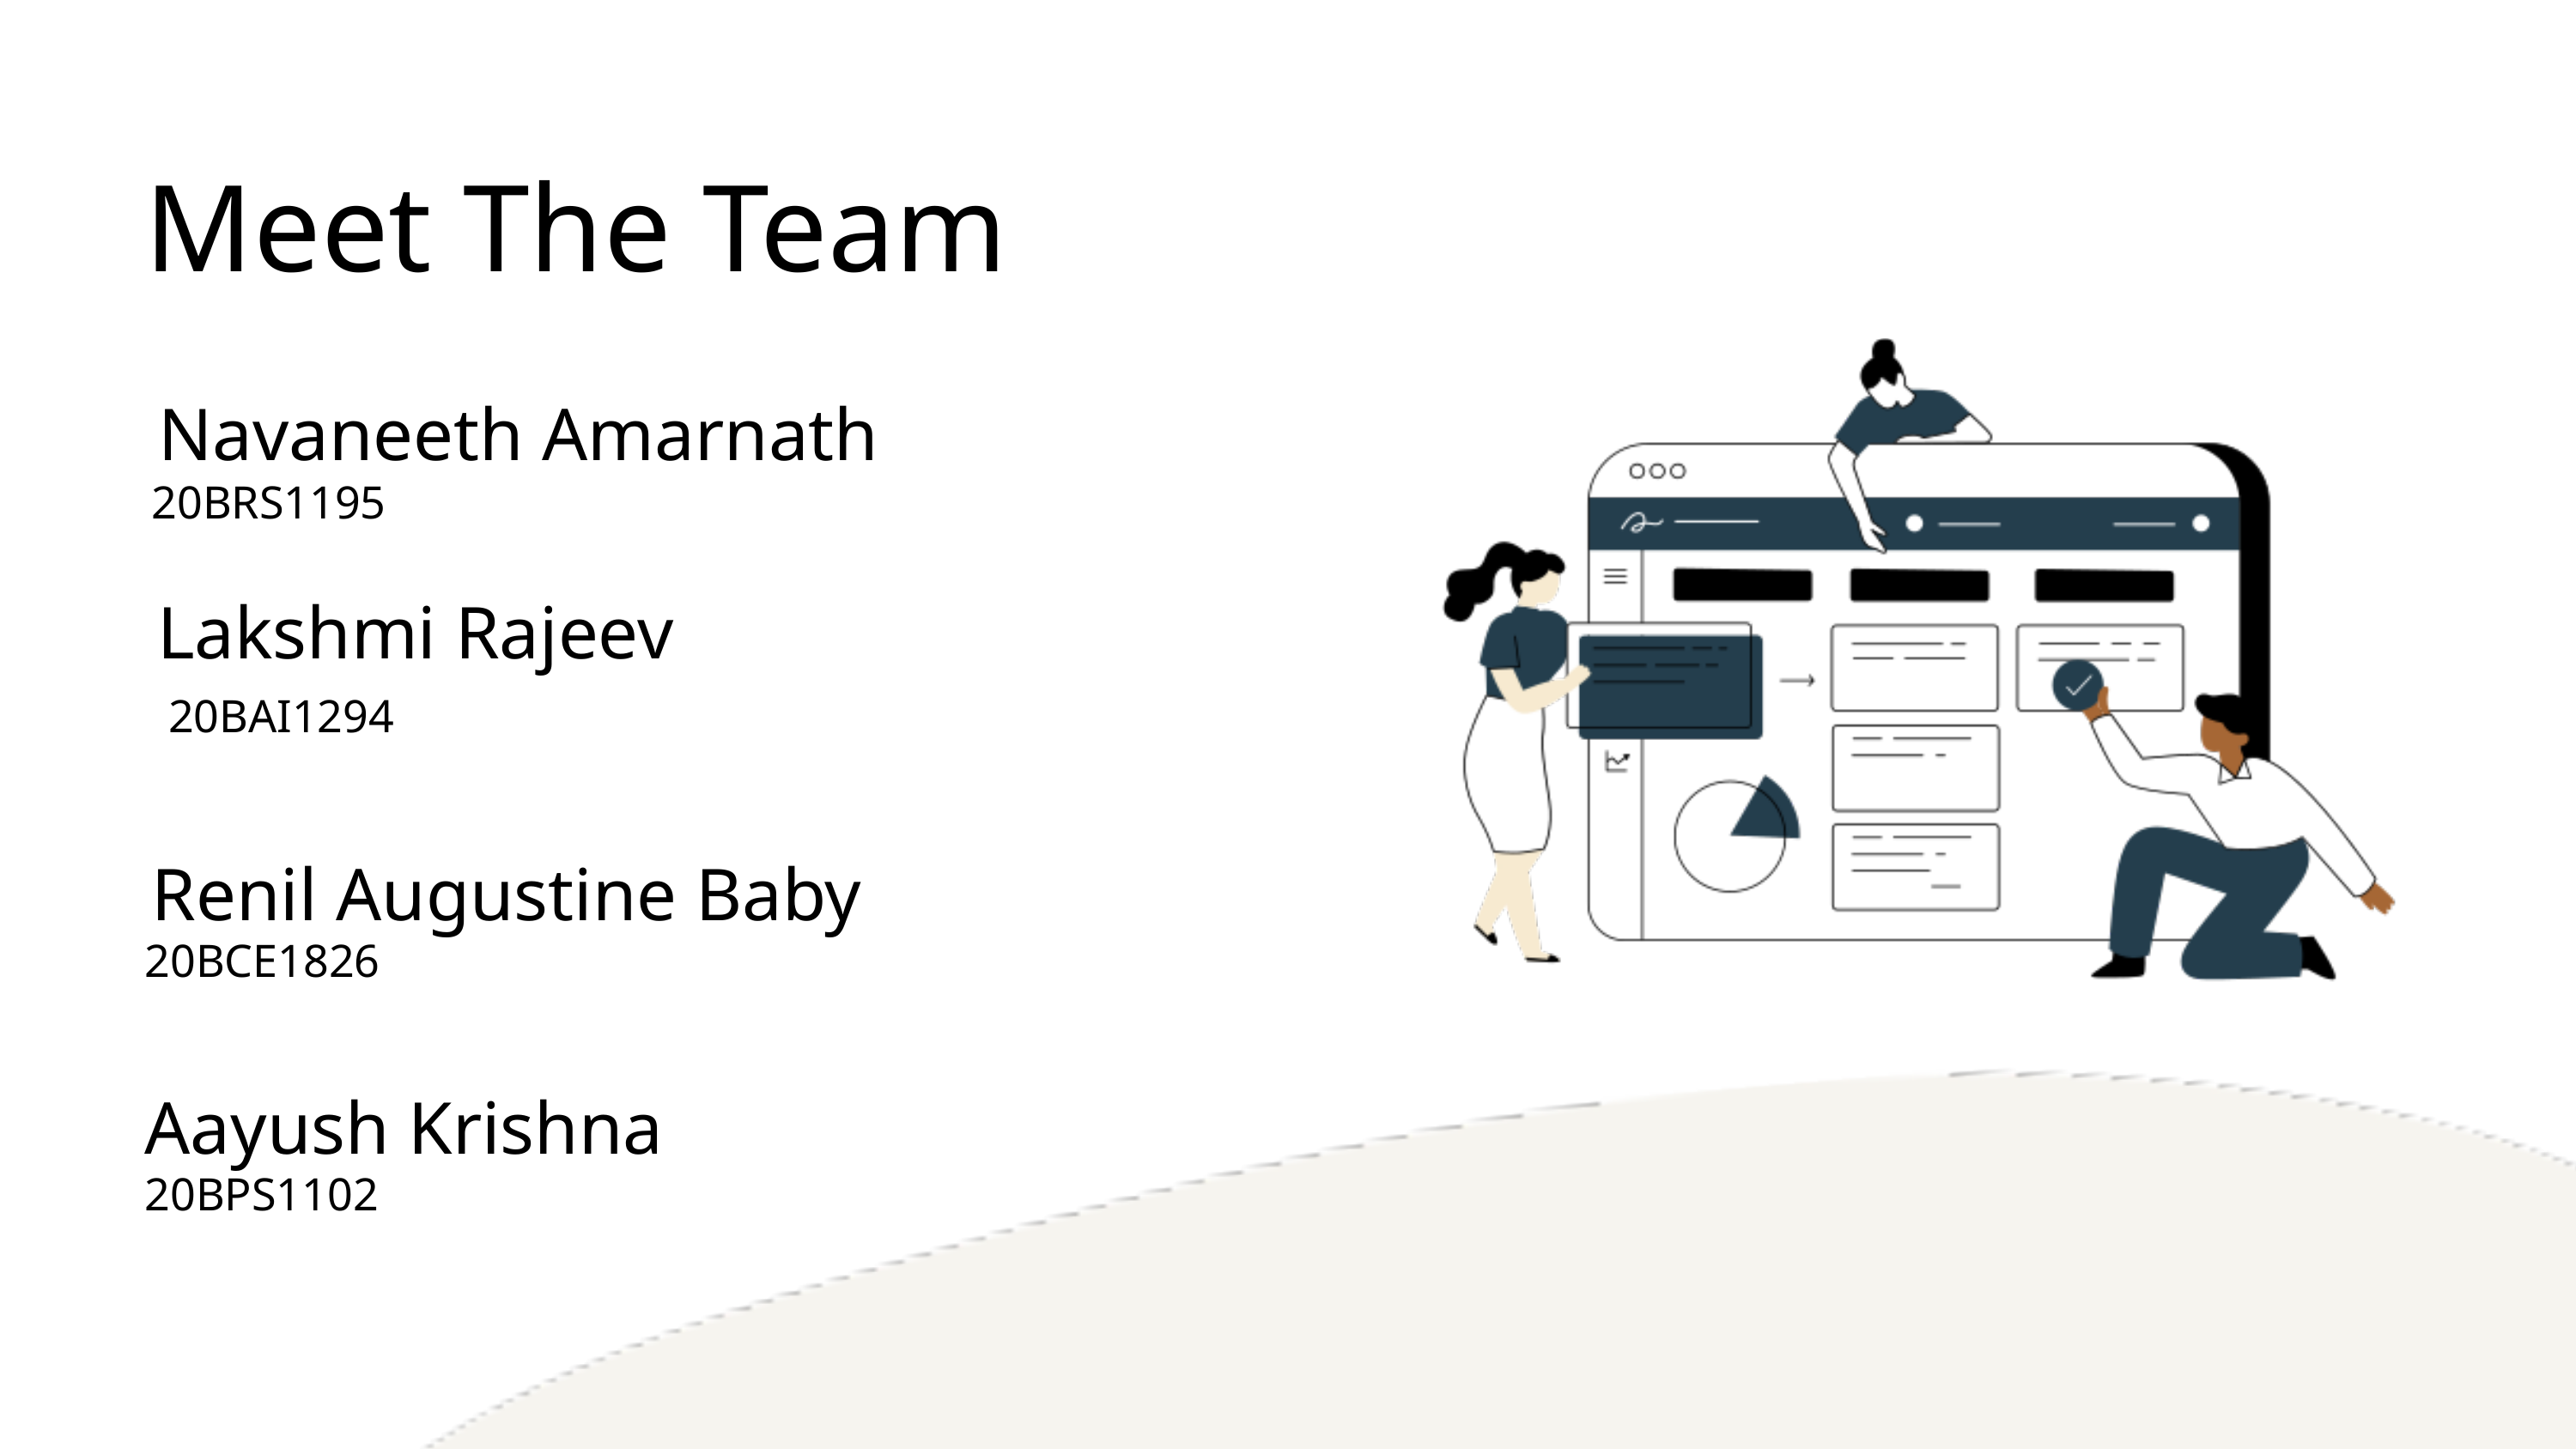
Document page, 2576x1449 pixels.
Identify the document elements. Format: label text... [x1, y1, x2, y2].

text_box Meet The Team [144, 127, 1116, 295]
picture [1441, 338, 2398, 984]
text_box Navaneeth Amarnath [151, 374, 886, 476]
text_box 20BAI1294 [168, 678, 955, 742]
text_box Lakshmi Rajeev [151, 573, 680, 673]
picture [116, 1021, 2576, 1449]
text_box Aayush Krishna [144, 1068, 955, 1157]
text_box 20BPS1102 [144, 1157, 151, 1220]
text_box Renil Augustine Baby [151, 834, 1109, 936]
text_box 20BRS1195 [151, 464, 398, 528]
text_box 20BCE1826 [144, 924, 932, 987]
